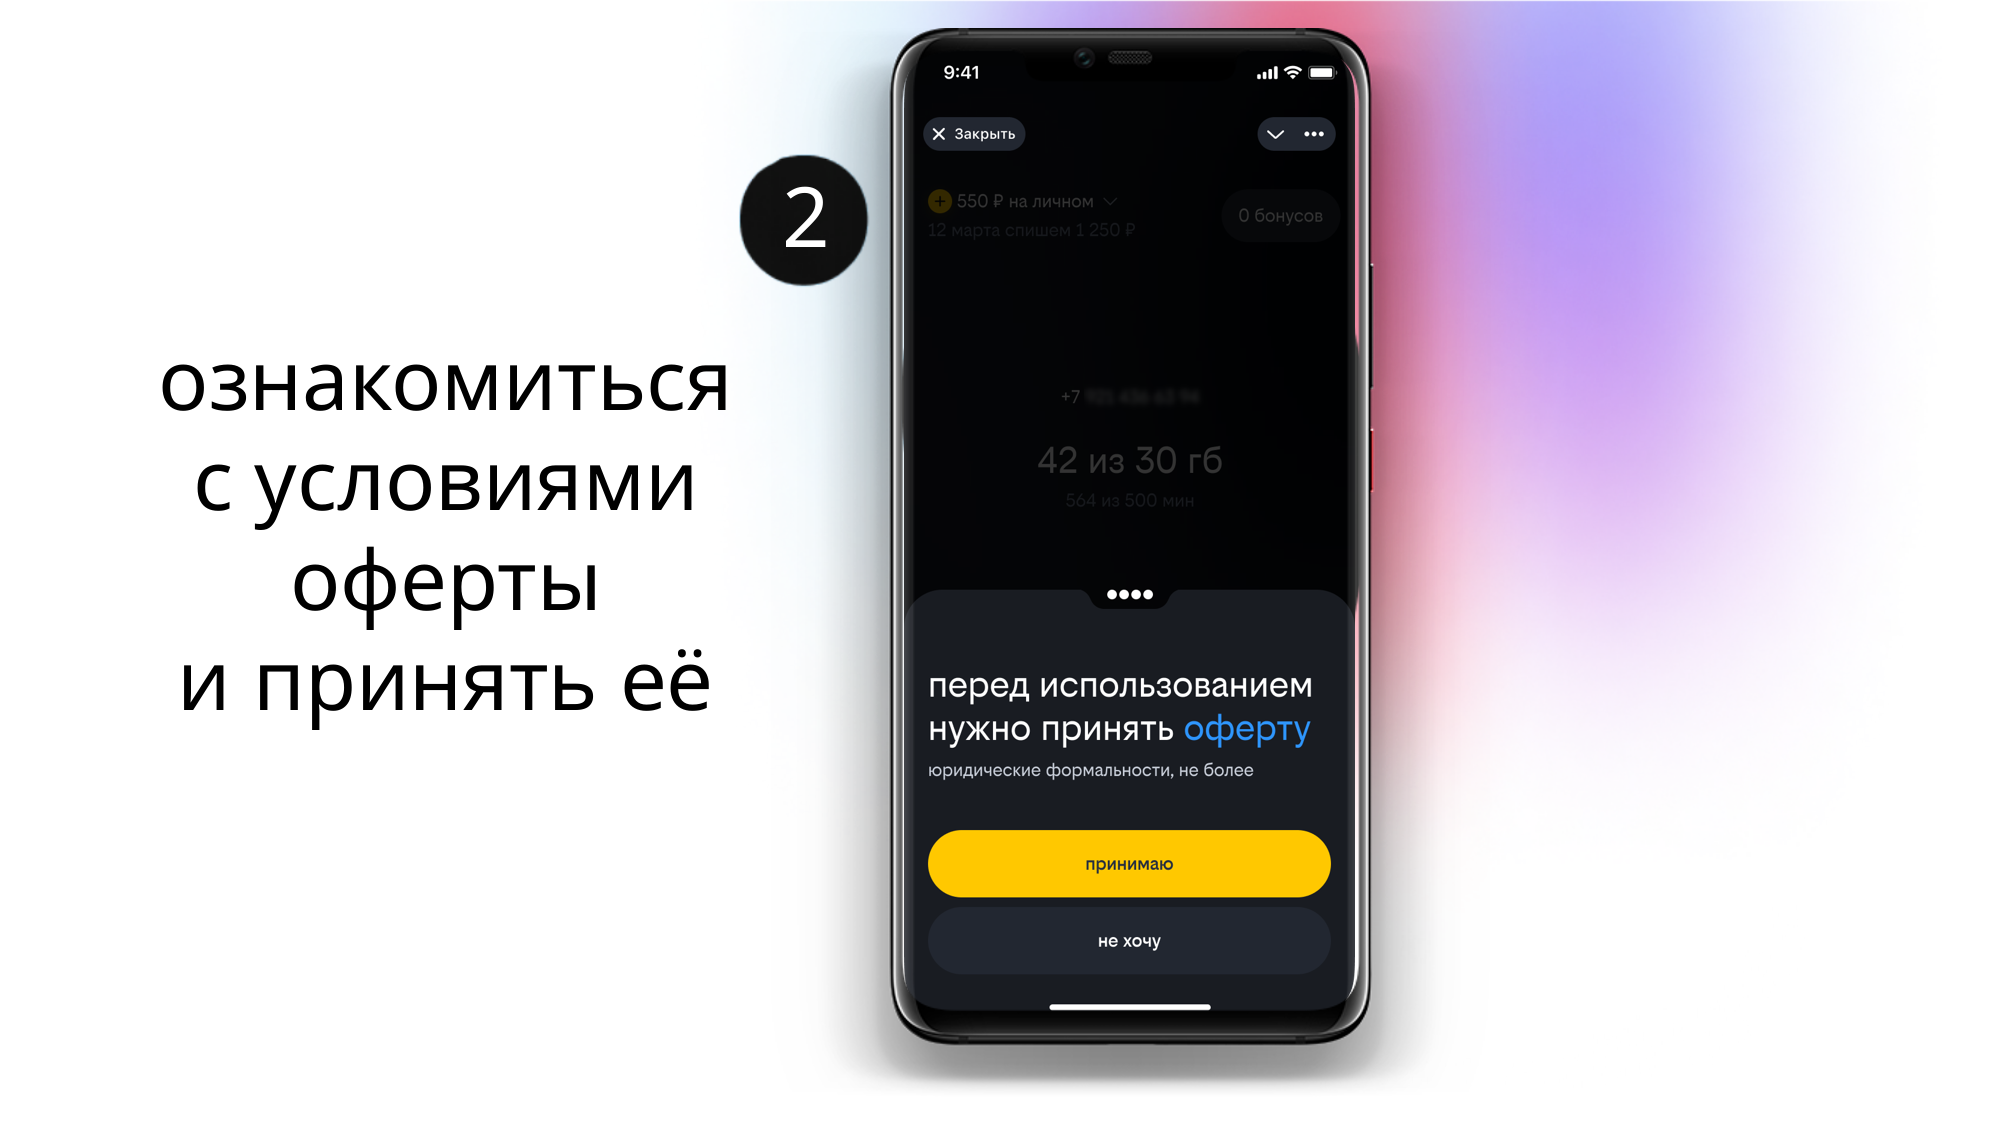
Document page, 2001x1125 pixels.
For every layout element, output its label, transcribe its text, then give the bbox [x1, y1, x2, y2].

text_box ознакомиться с условиями оферты и принять её [58, 319, 685, 735]
picture [685, 0, 1960, 1097]
